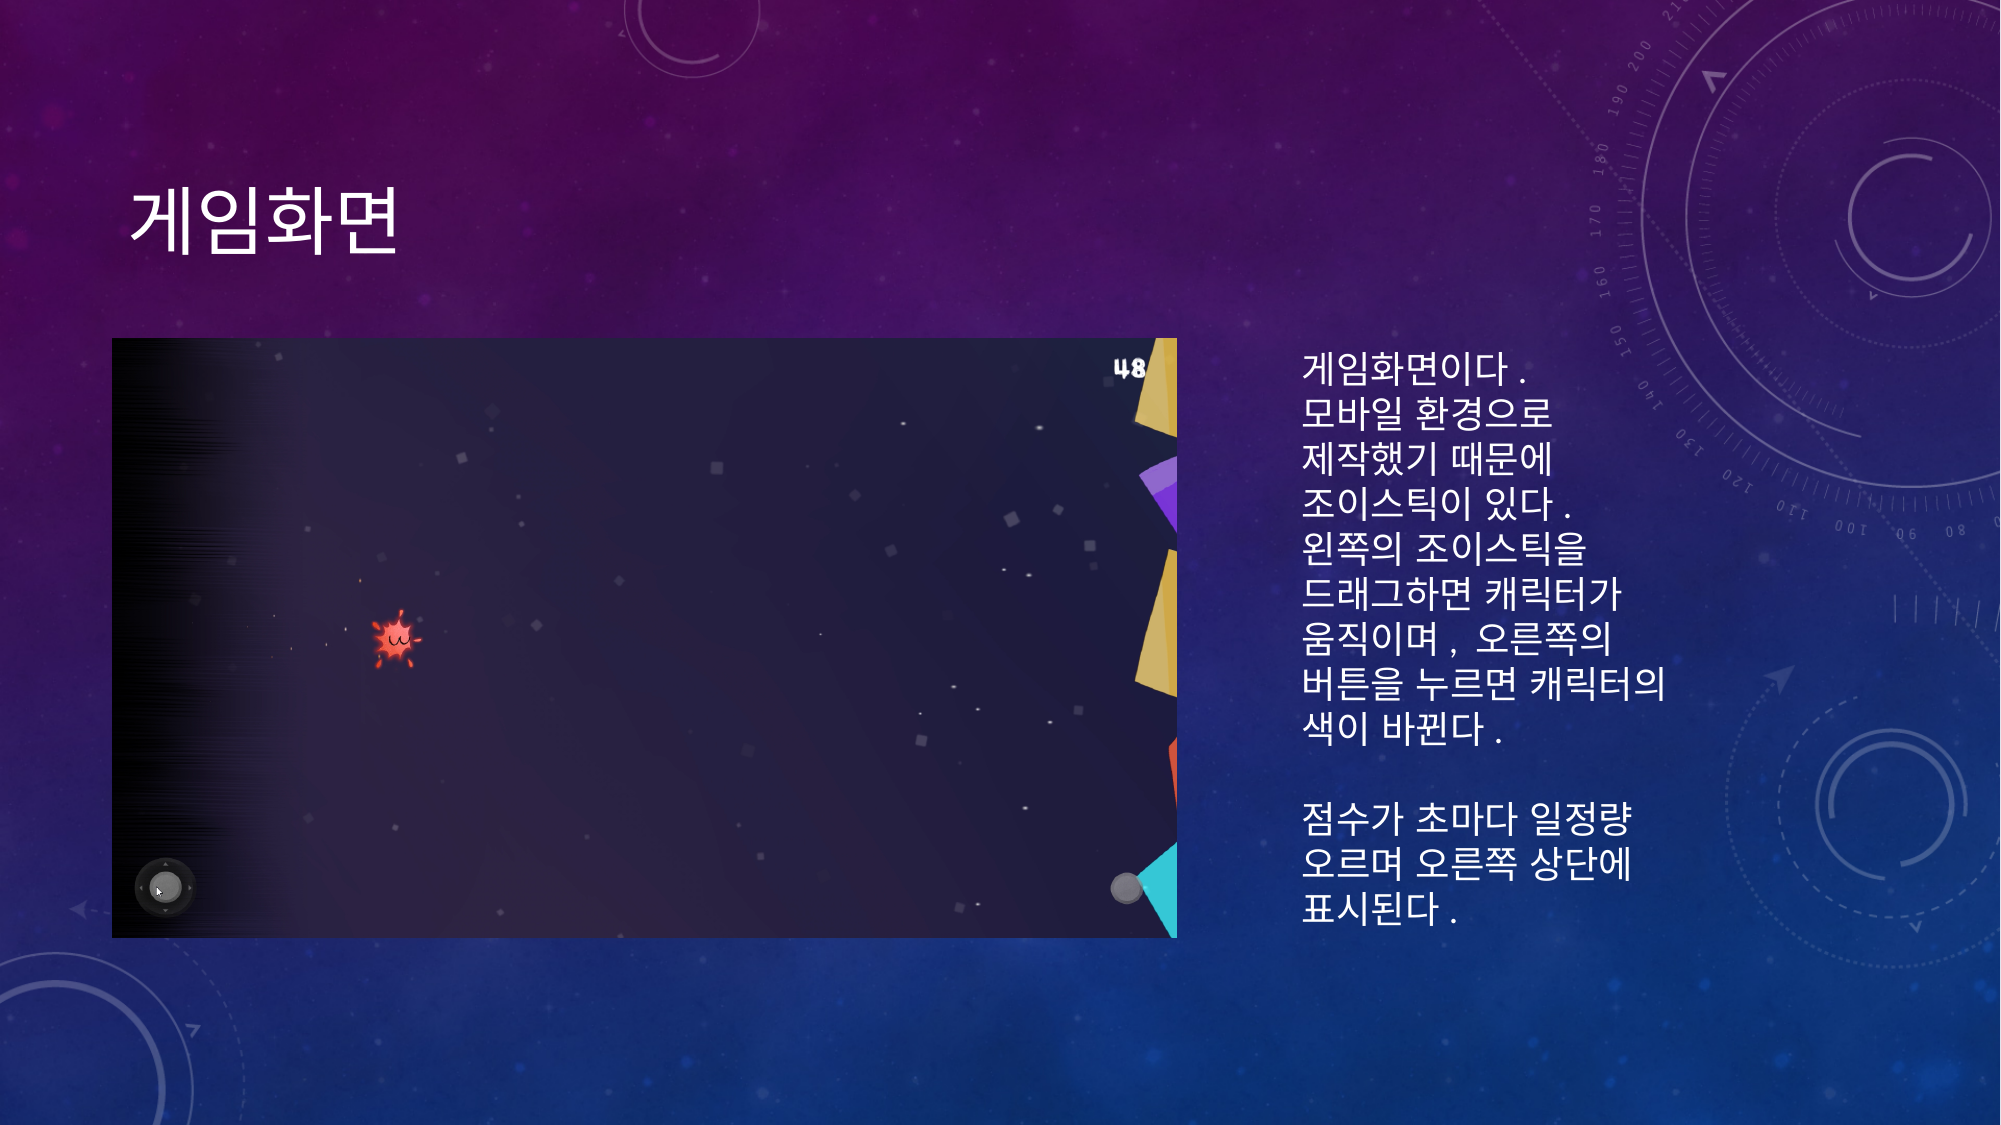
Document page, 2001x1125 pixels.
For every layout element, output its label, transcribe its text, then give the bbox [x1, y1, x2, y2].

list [112, 338, 1178, 938]
text_box 게임화면이다. 모바일 환경으로 제작했기 때문에 조이스틱이 있다. 왼쪽의 조이스틱을 드래그하면 캐릭터가 움직이며, 오른쪽의 버튼을 누르면 캐릭터의 색이 바뀐다. 점수가 초마다 일정량 오르며 오른쪽 상단에 표시된다. [1287, 338, 1715, 939]
picture [0, 0, 2001, 1125]
title 게임화면 [112, 99, 1775, 339]
